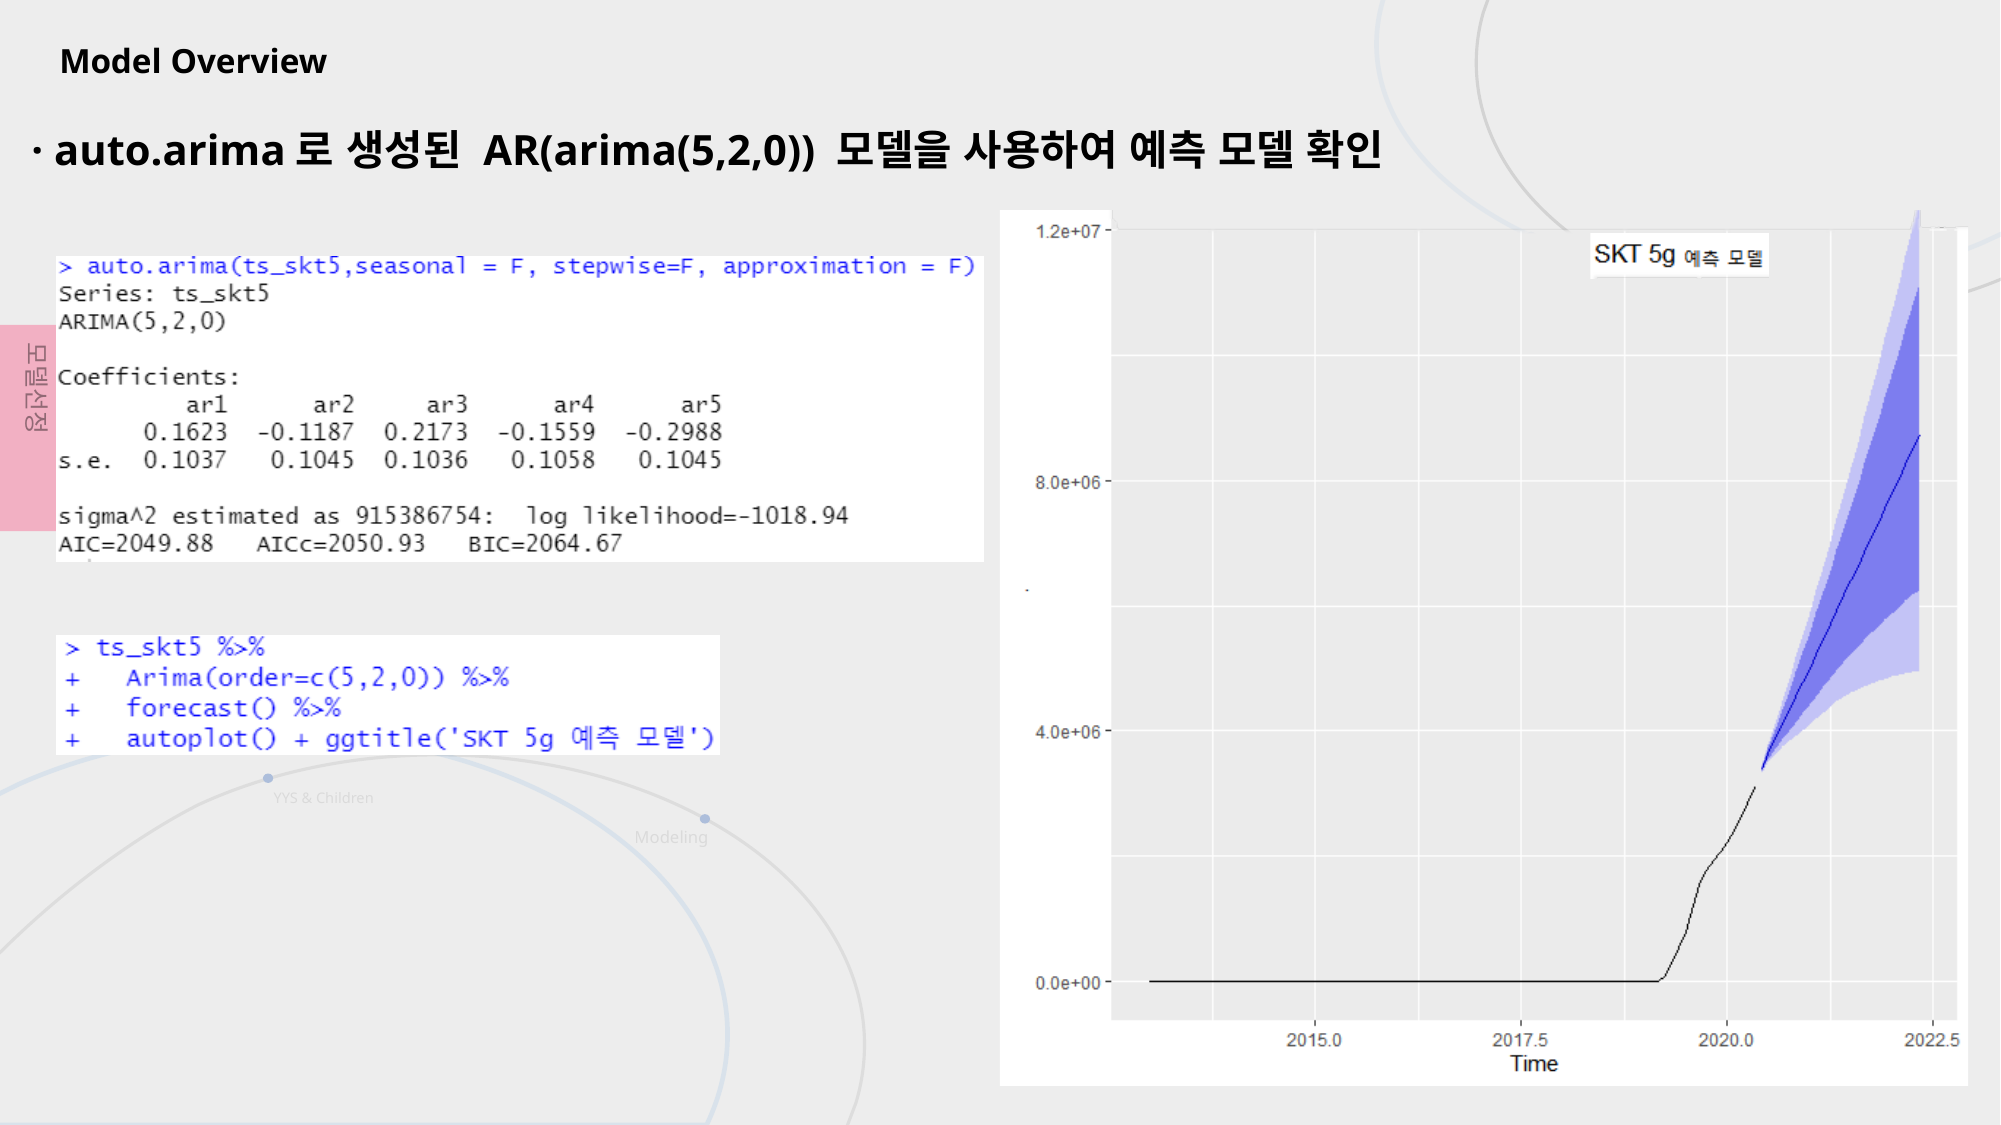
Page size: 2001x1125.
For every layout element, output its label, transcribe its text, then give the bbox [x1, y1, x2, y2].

picture [999, 210, 1969, 1086]
picture [56, 255, 984, 563]
text_box · auto.arima로 생성된 AR(arima(5,2,0)) 모델을 사용하여 예측 모델 확인 [16, 91, 1399, 182]
picture [56, 635, 720, 755]
